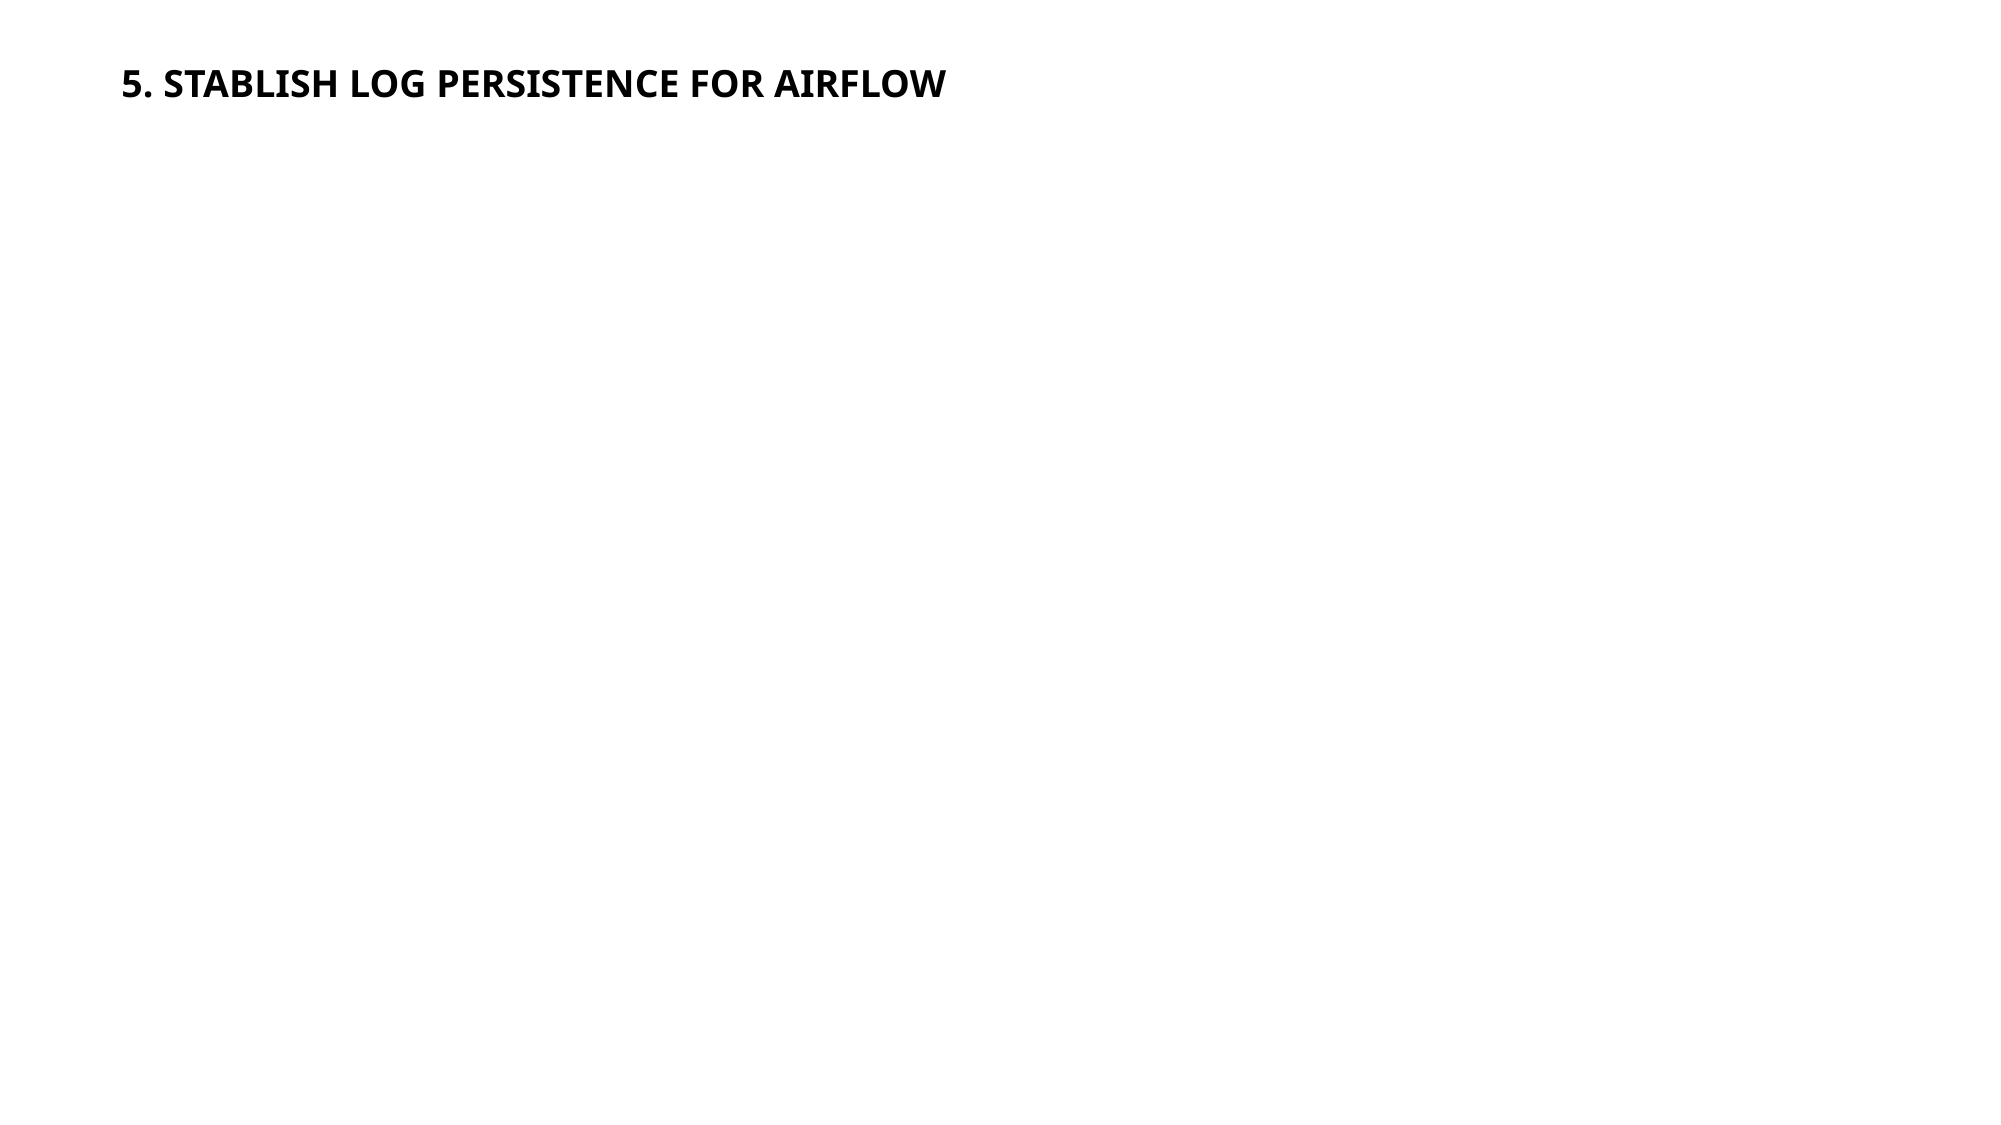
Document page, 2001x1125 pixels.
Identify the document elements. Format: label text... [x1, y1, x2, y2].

text_box 5. STABLISH LOG PERSISTENCE FOR AIRFLOW [106, 52, 1137, 113]
